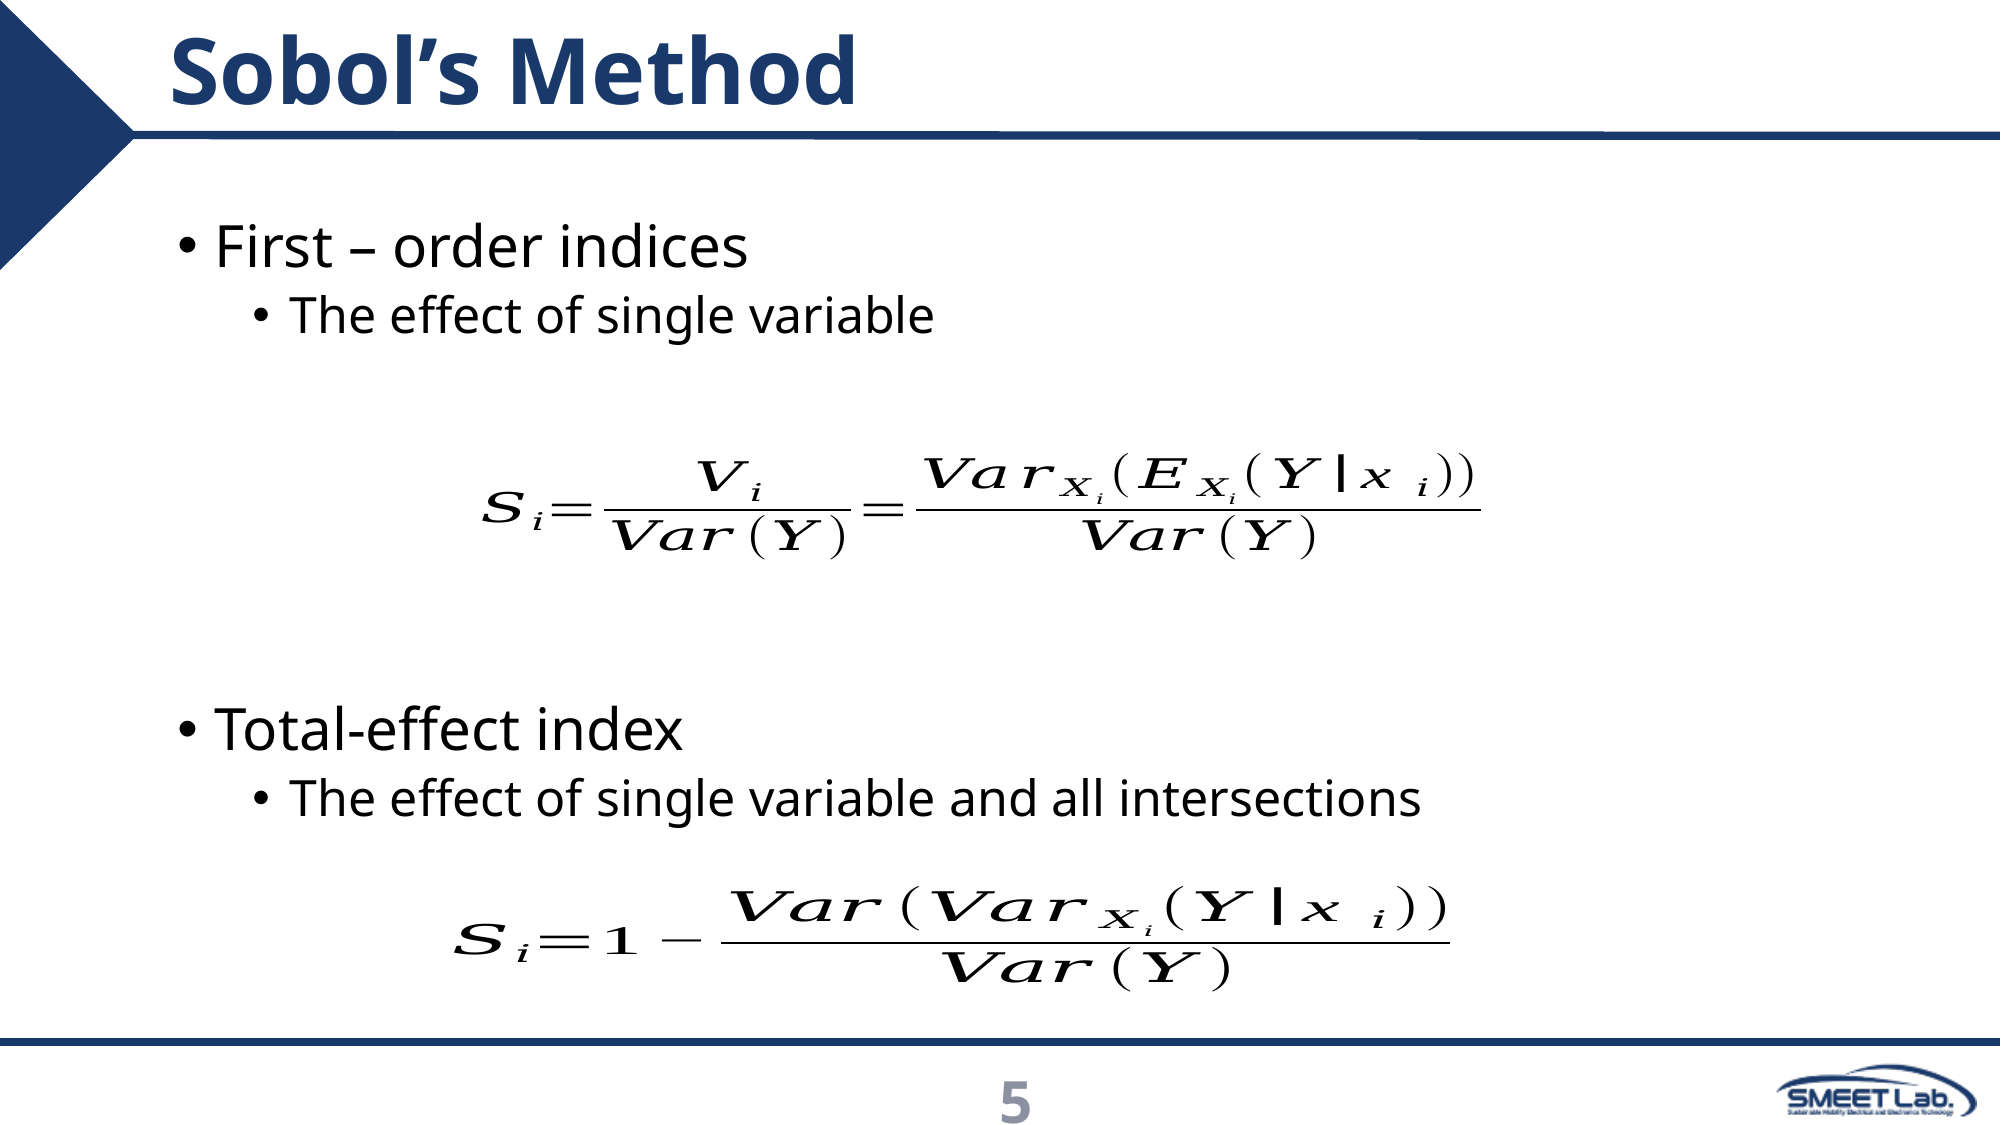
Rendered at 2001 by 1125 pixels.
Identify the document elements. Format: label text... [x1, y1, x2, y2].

title Sobol’s Method [154, 14, 1880, 135]
text_box First – order indices The effect of single variable Total-effect index The effect of single variable and all intersections [162, 209, 1888, 1039]
slide_number 5 [791, 1074, 1242, 1125]
picture [1774, 1054, 1977, 1123]
text_box [137, 184, 1863, 1014]
